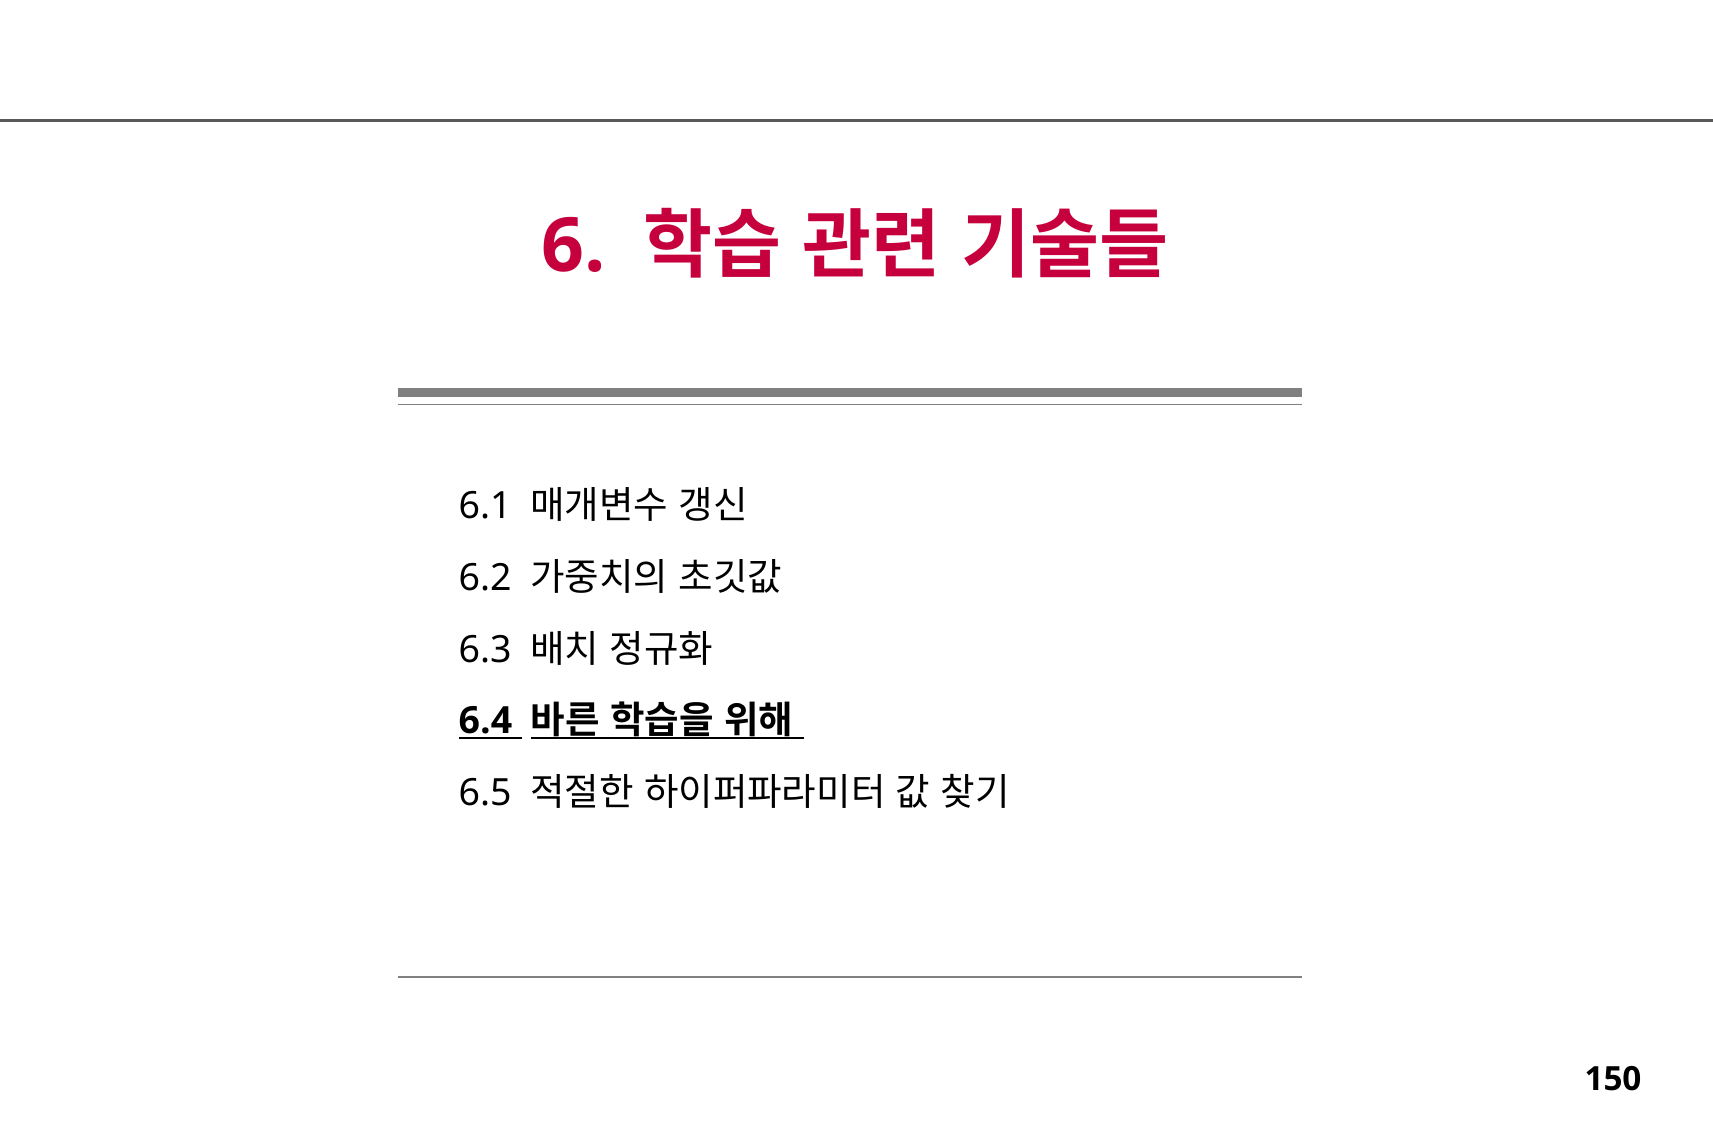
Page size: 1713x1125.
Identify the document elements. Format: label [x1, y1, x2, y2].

text_box [289, 183, 1422, 299]
text_box [443, 451, 1299, 821]
